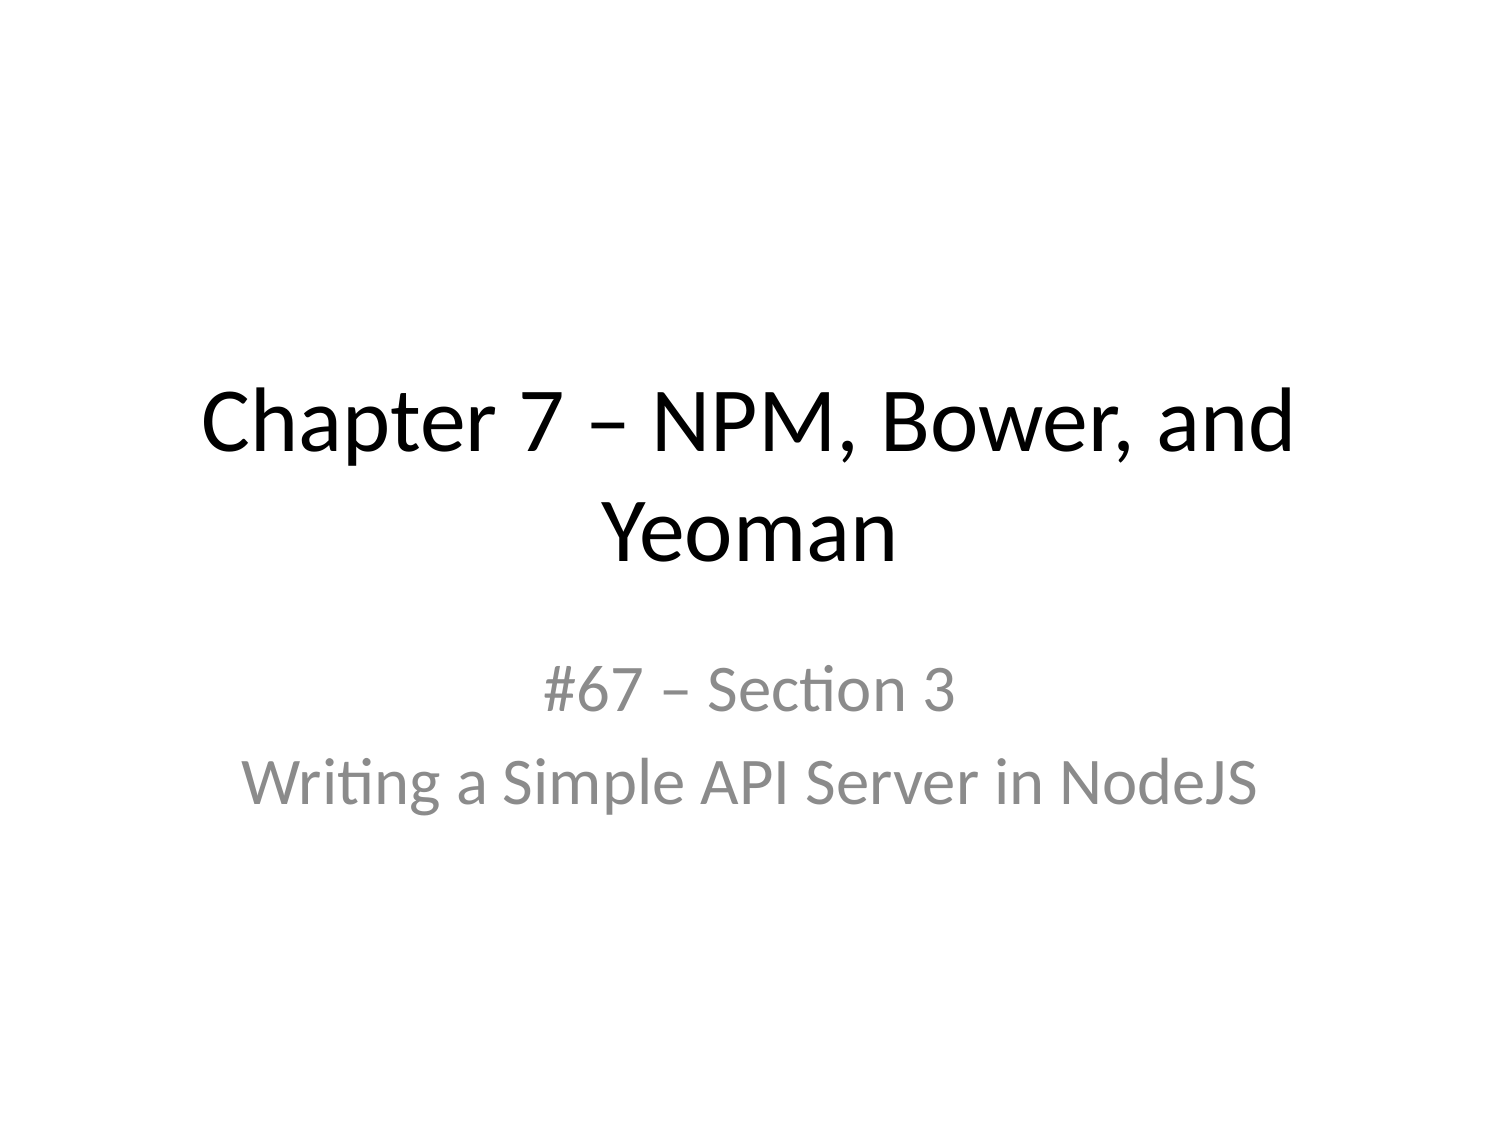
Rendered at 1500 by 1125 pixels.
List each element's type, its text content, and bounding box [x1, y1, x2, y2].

title Chapter 7 – NPM, Bower, and Yeoman [112, 349, 1388, 591]
subtitle #67 – Section 3 Writing a Simple API Server in NodeJS [225, 637, 1275, 925]
